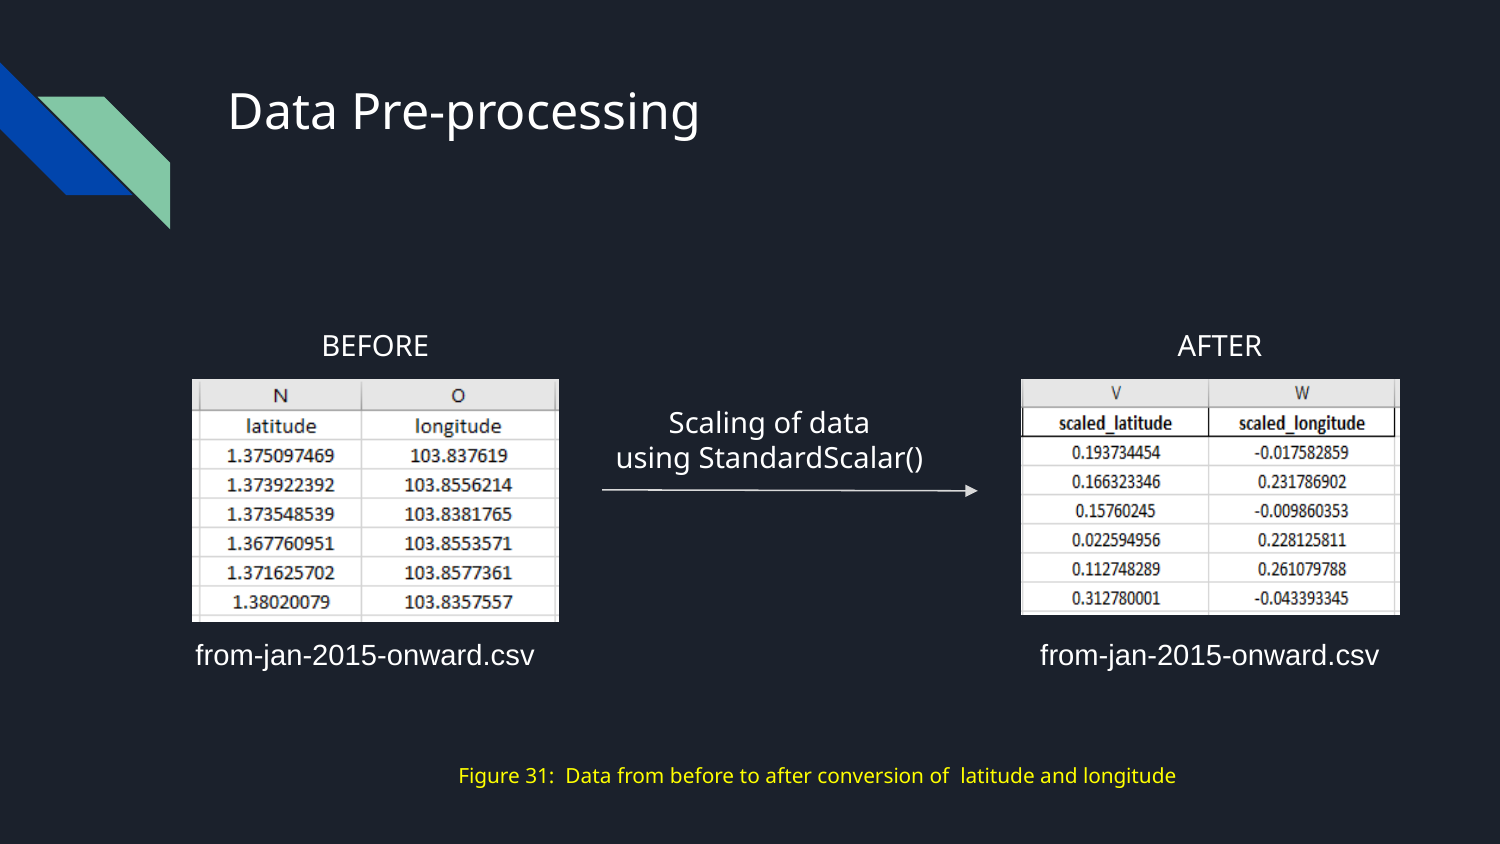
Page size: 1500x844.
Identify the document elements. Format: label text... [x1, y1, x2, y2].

text_box Figure 31: Data from before to after conversion of latitude and longitude [427, 747, 1213, 790]
picture [1021, 379, 1400, 615]
text_box from-jan-2015-onward.csv [1025, 621, 1415, 686]
title Data Pre-processing [212, 64, 1368, 215]
text_box BEFORE [286, 312, 464, 368]
picture [191, 379, 559, 622]
text_box Scaling of data using StandardScalar() [563, 389, 1016, 438]
text_box from-jan-2015-onward.csv [180, 621, 571, 686]
text_box AFTER [1131, 312, 1309, 368]
